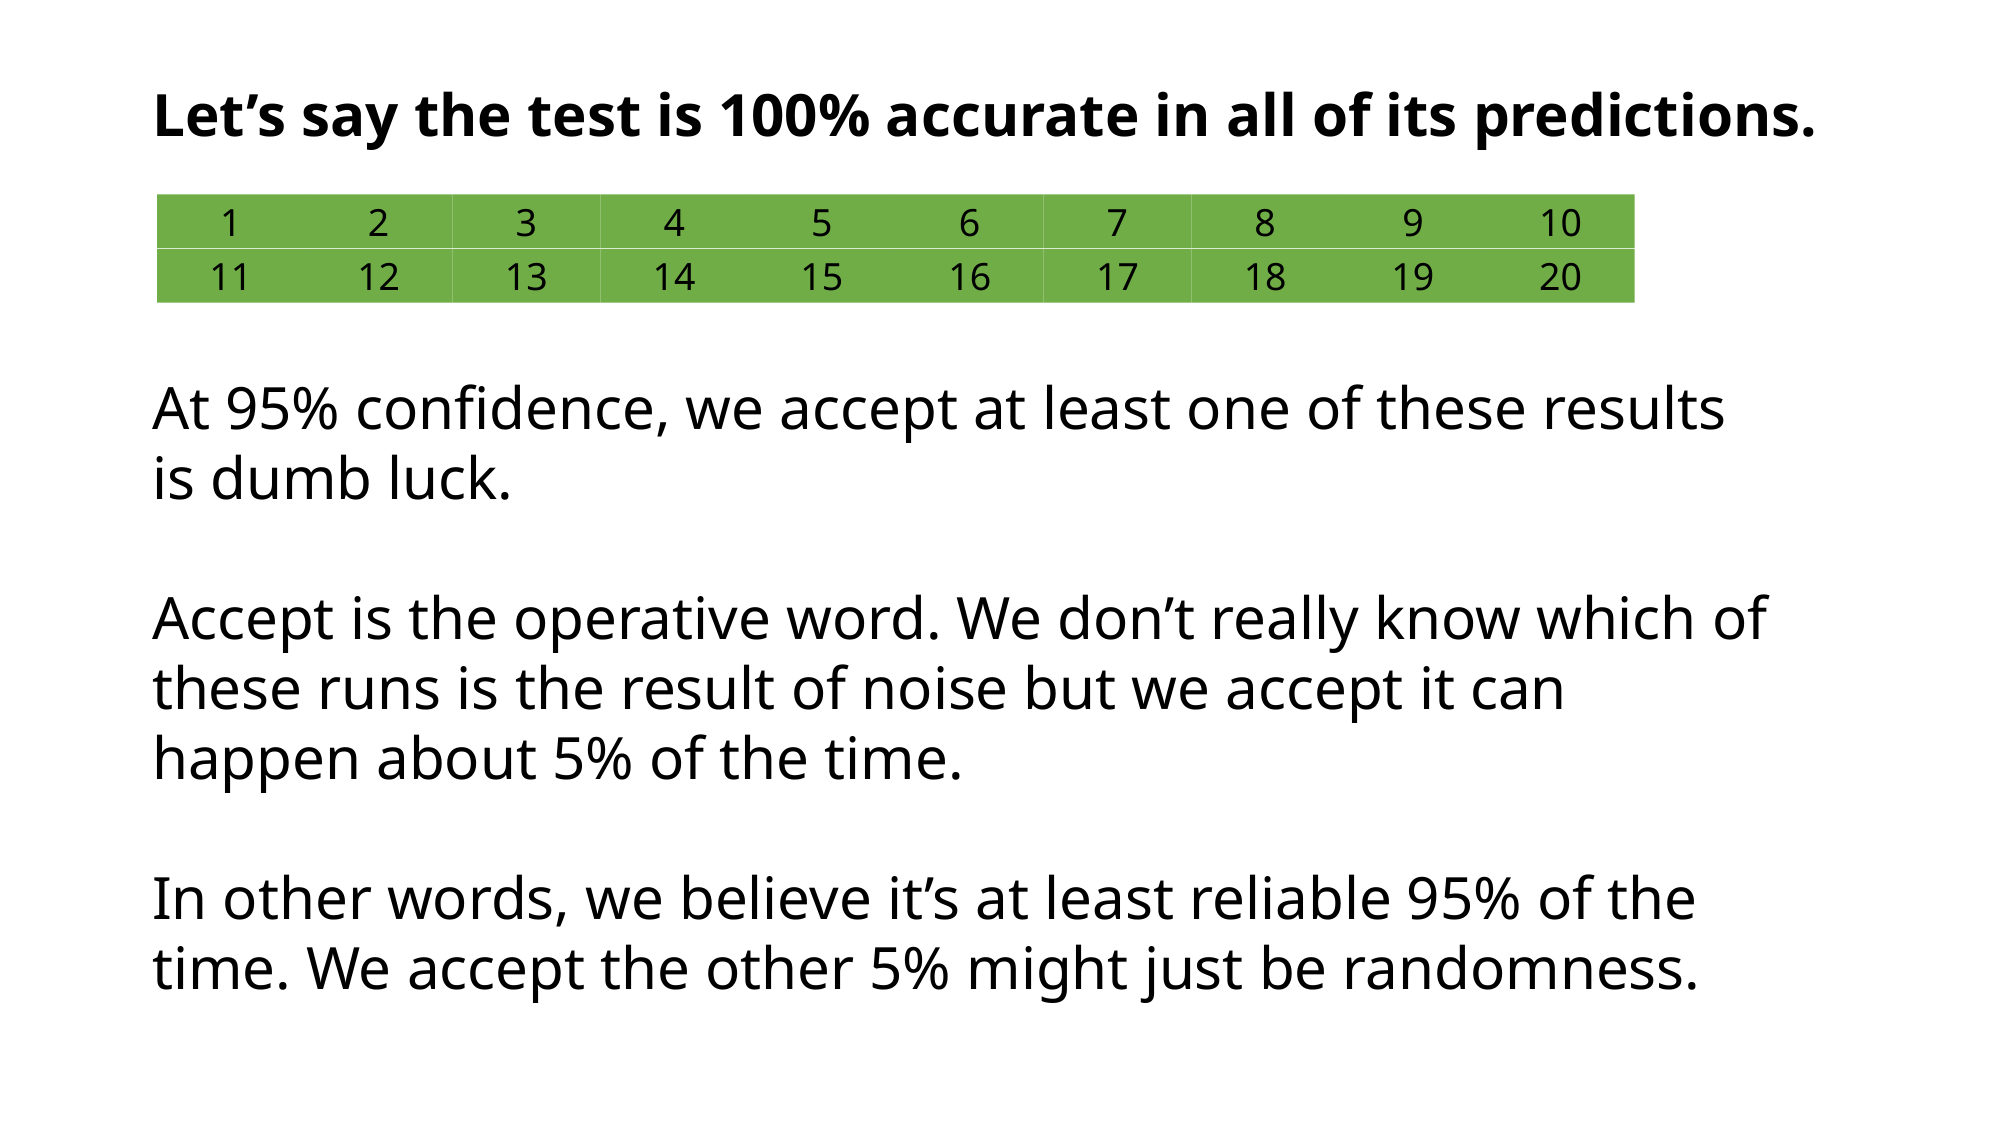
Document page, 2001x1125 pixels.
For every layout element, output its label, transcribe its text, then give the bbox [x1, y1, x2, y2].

text_box 8 [1190, 193, 1338, 248]
text_box 4 [599, 193, 747, 248]
text_box 6 [895, 193, 1043, 248]
text_box 16 [895, 248, 1043, 304]
text_box 9 [1338, 193, 1486, 248]
text_box 14 [599, 248, 747, 304]
text_box 13 [452, 248, 599, 304]
text_box 10 [1486, 193, 1636, 248]
text_box 19 [1338, 248, 1486, 304]
text_box 17 [1043, 248, 1190, 304]
text_box 12 [304, 248, 452, 304]
text_box 3 [452, 193, 599, 248]
text_box 15 [747, 248, 895, 304]
text_box 11 [156, 248, 304, 304]
text_box 7 [1043, 193, 1190, 248]
text_box 20 [1486, 248, 1636, 304]
text_box 18 [1190, 248, 1338, 304]
text_box 1 [156, 193, 304, 248]
text_box 5 [747, 193, 895, 248]
text_box 2 [304, 193, 452, 248]
list Let’s say the test is 100% accurate in all of its predictions. [137, 78, 1863, 202]
text_box At 95% confidence, we accept at least one of these results is dumb luck. Accept is the operative word. We don’t really know which of these runs is the result of noise but we accept it can happen about 5% of the time. In other words, we believe it’s at least reliable 95% of the time. We accept the other 5% might just be randomness. [137, 363, 1783, 1009]
